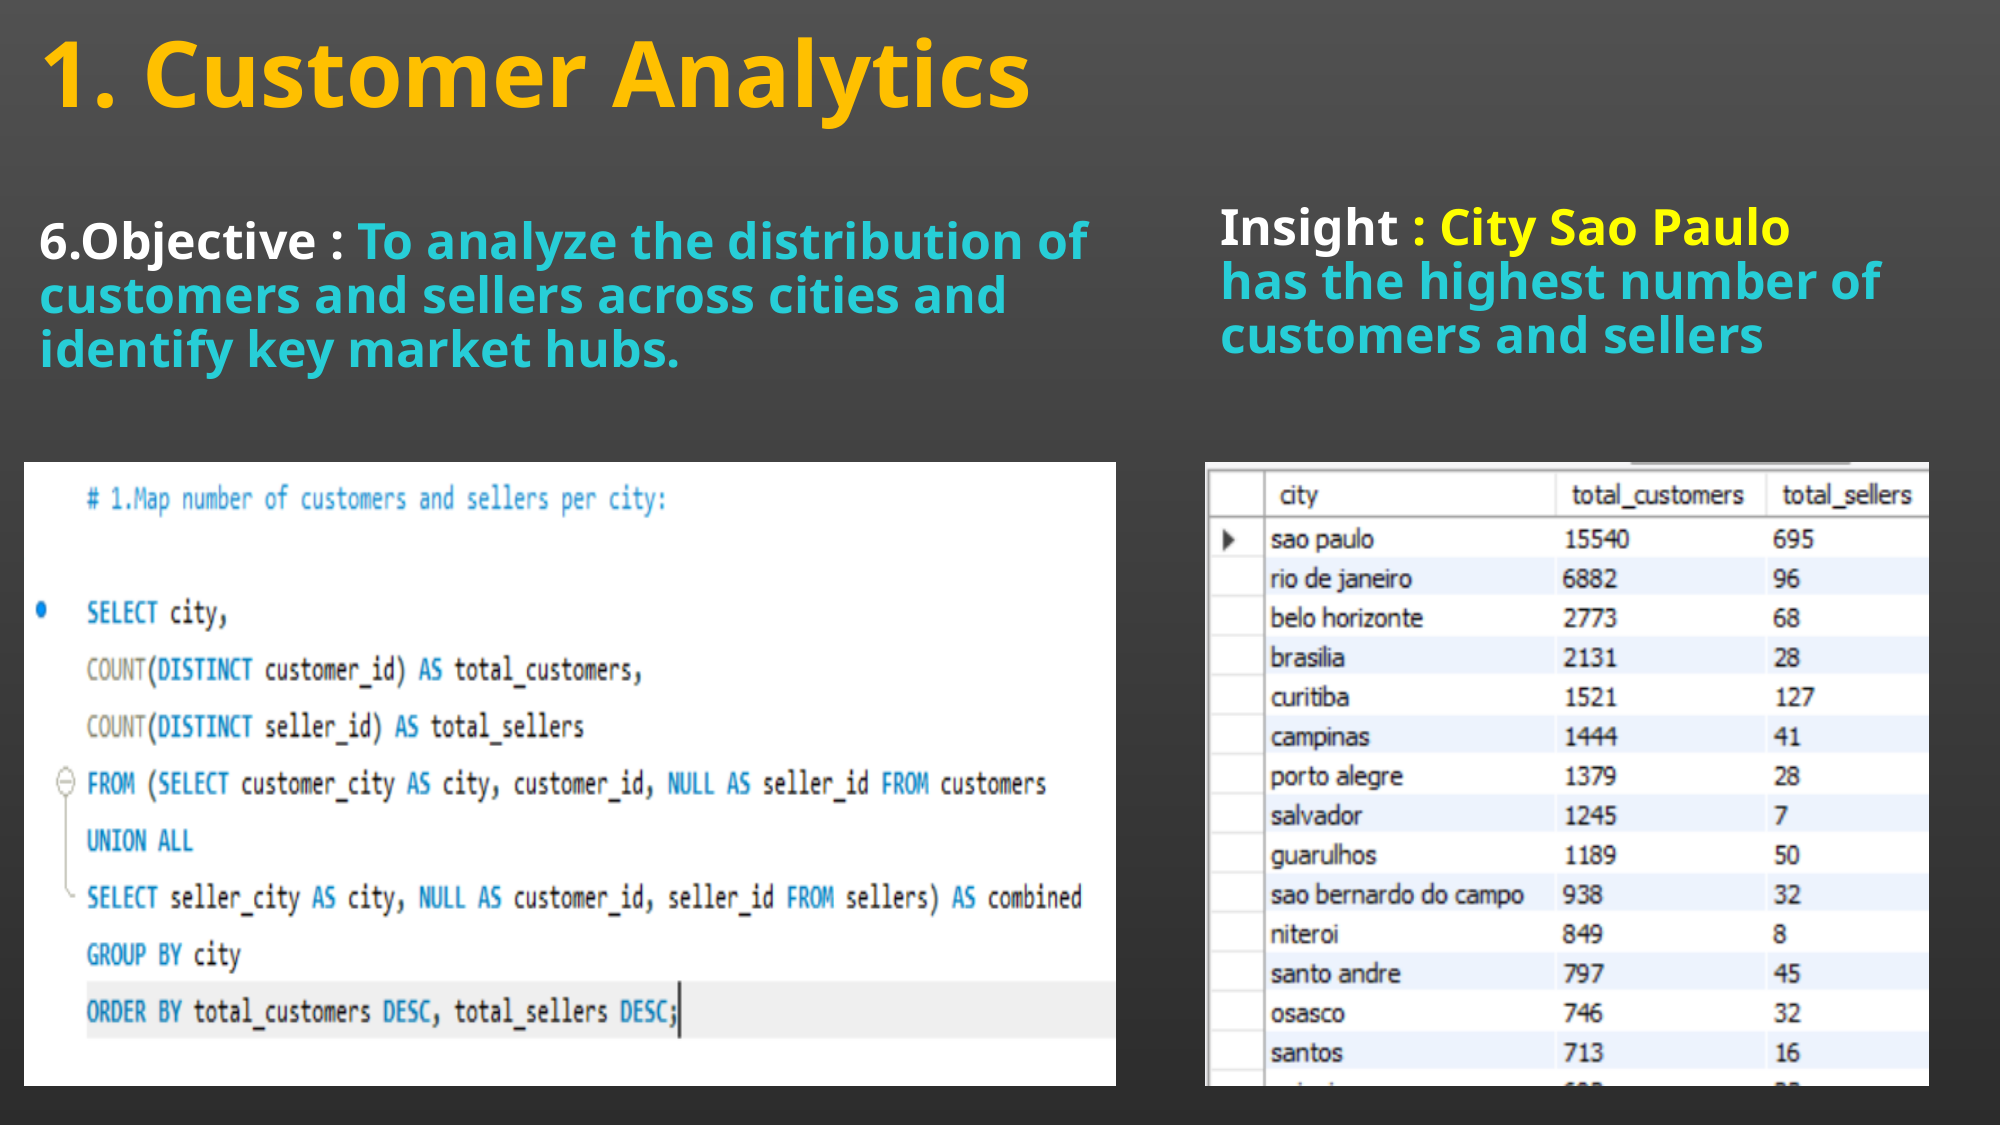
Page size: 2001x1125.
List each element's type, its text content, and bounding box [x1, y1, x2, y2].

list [1205, 462, 1929, 1086]
title 1. Customer Analytics [24, 10, 1979, 146]
list 6.Objective : To analyze the distribution of customers and sellers across cities and identify key market hubs. [24, 192, 1116, 386]
list Insight : City Sao Paulo has the highest number of customers and sellers [1205, 192, 1906, 372]
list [24, 462, 1116, 1086]
